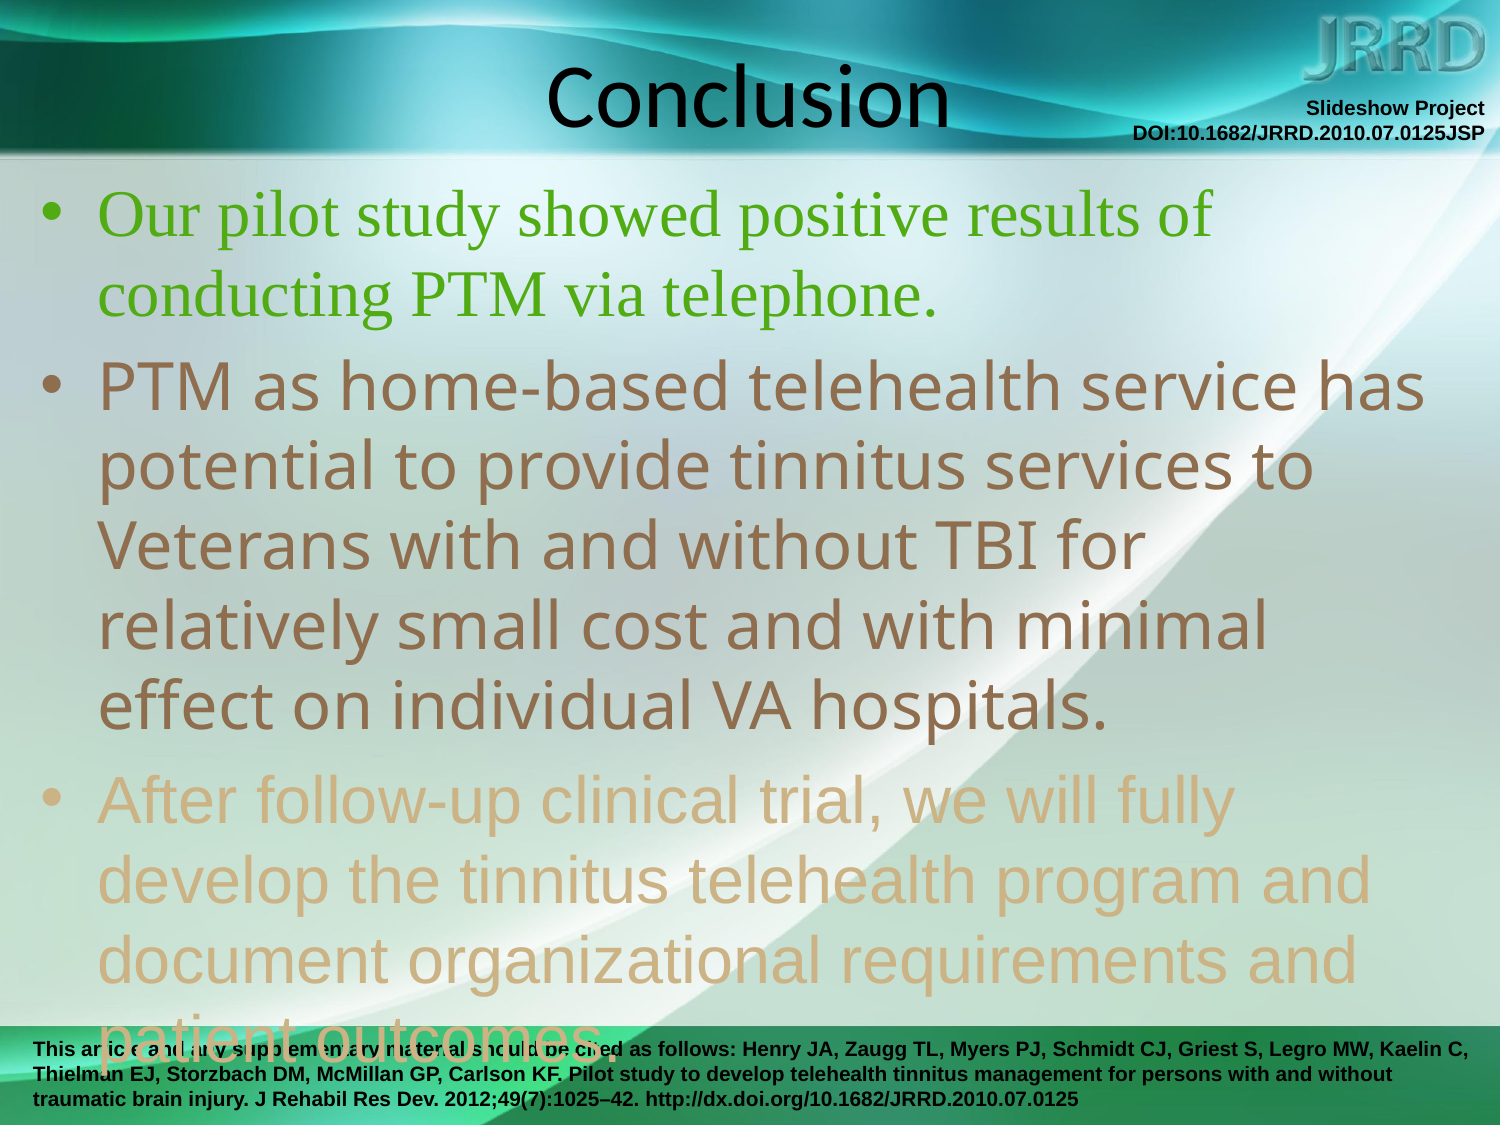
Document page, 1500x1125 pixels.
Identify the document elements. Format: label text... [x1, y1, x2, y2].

picture [0, 0, 1500, 1125]
list Our pilot study showed positive results of conducting PTM via telephone. PTM as home-based telehealth service has potential to provide tinnitus services to Veterans with and without TBI for relatively small cost and with minimal effect on individual VA hospitals. After follow-up clinical trial, we will fully develop the tinnitus telehealth program and document organizational requirements and patient outcomes. [25, 162, 1451, 905]
title Conclusion [75, 14, 1425, 162]
